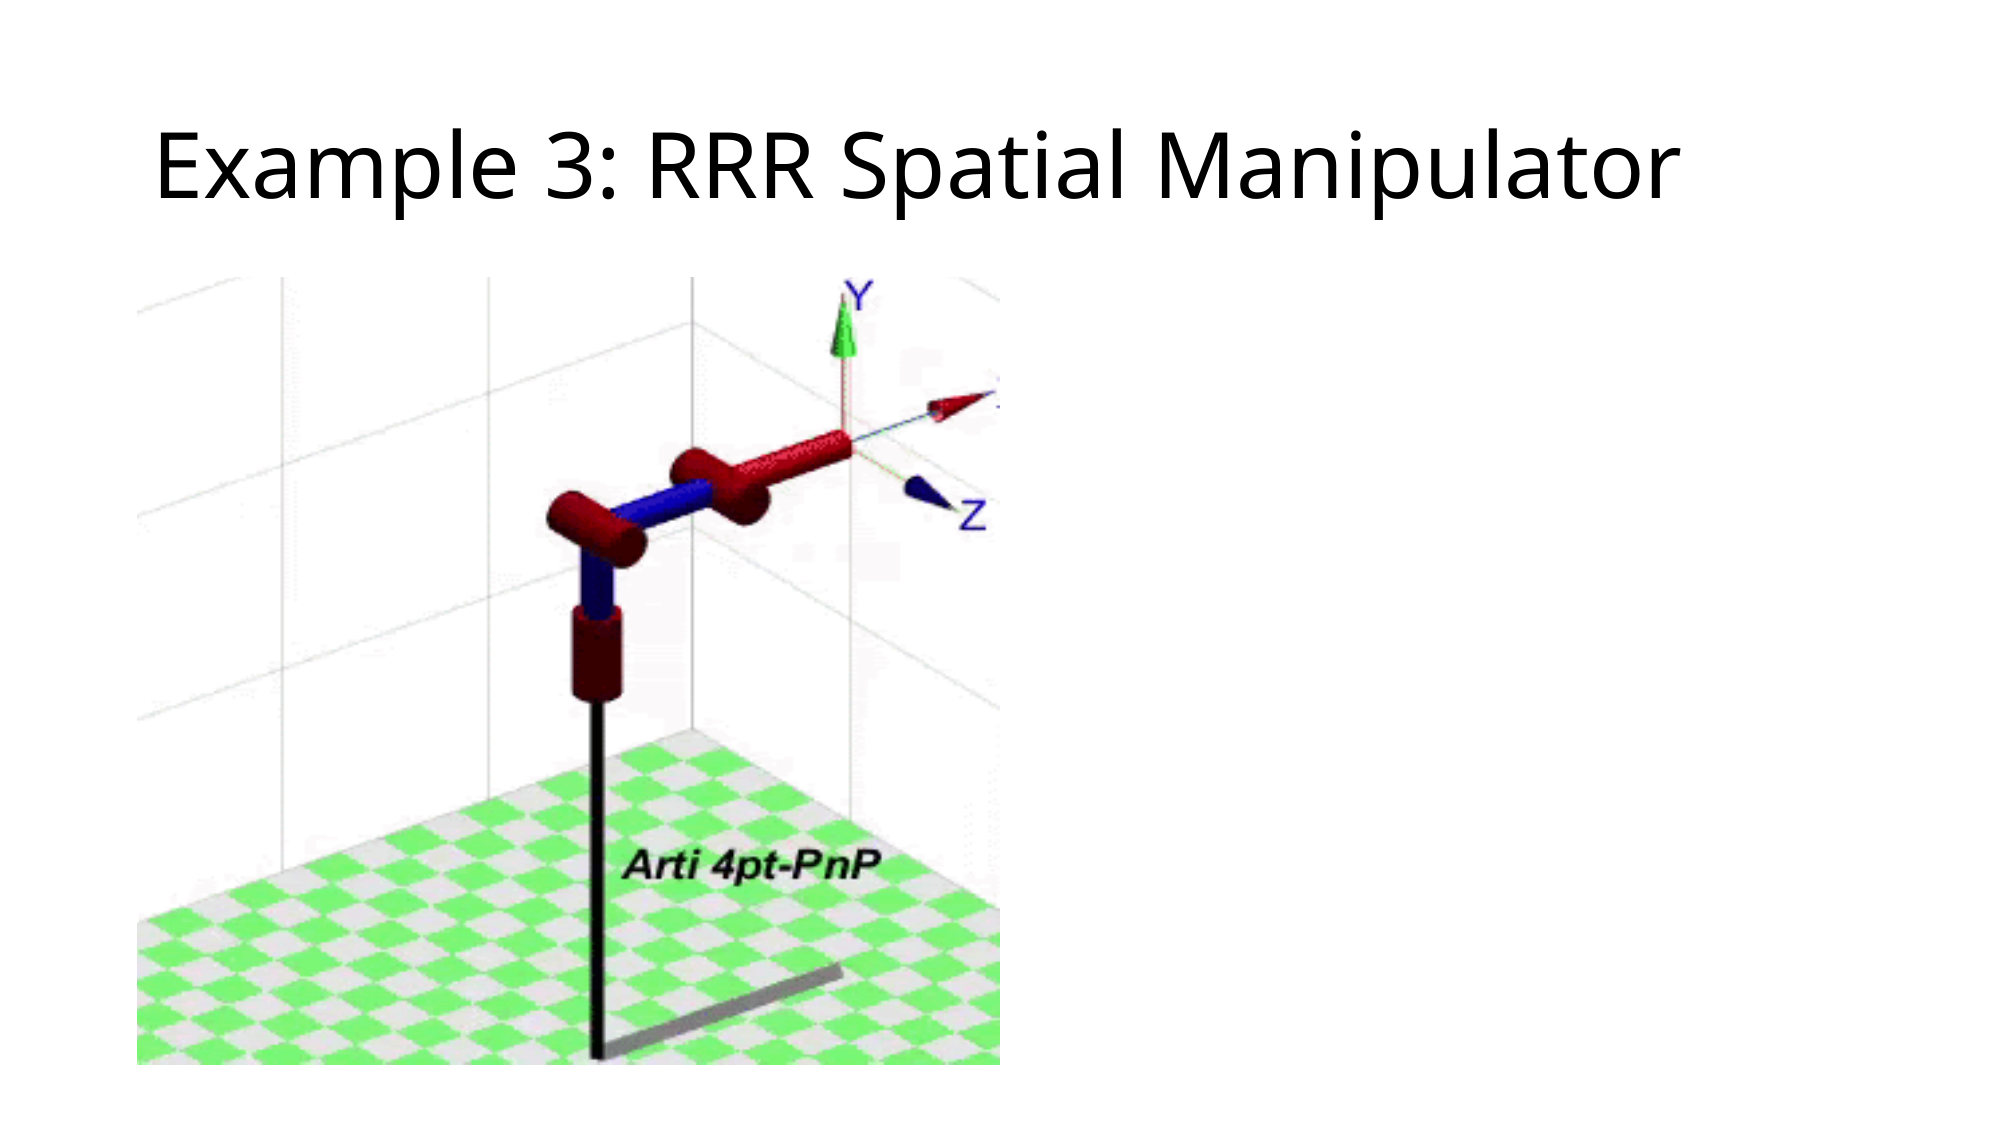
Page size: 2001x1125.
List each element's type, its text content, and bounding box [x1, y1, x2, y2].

title Example 3: RRR Spatial Manipulator [137, 59, 1863, 278]
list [137, 277, 1000, 1066]
